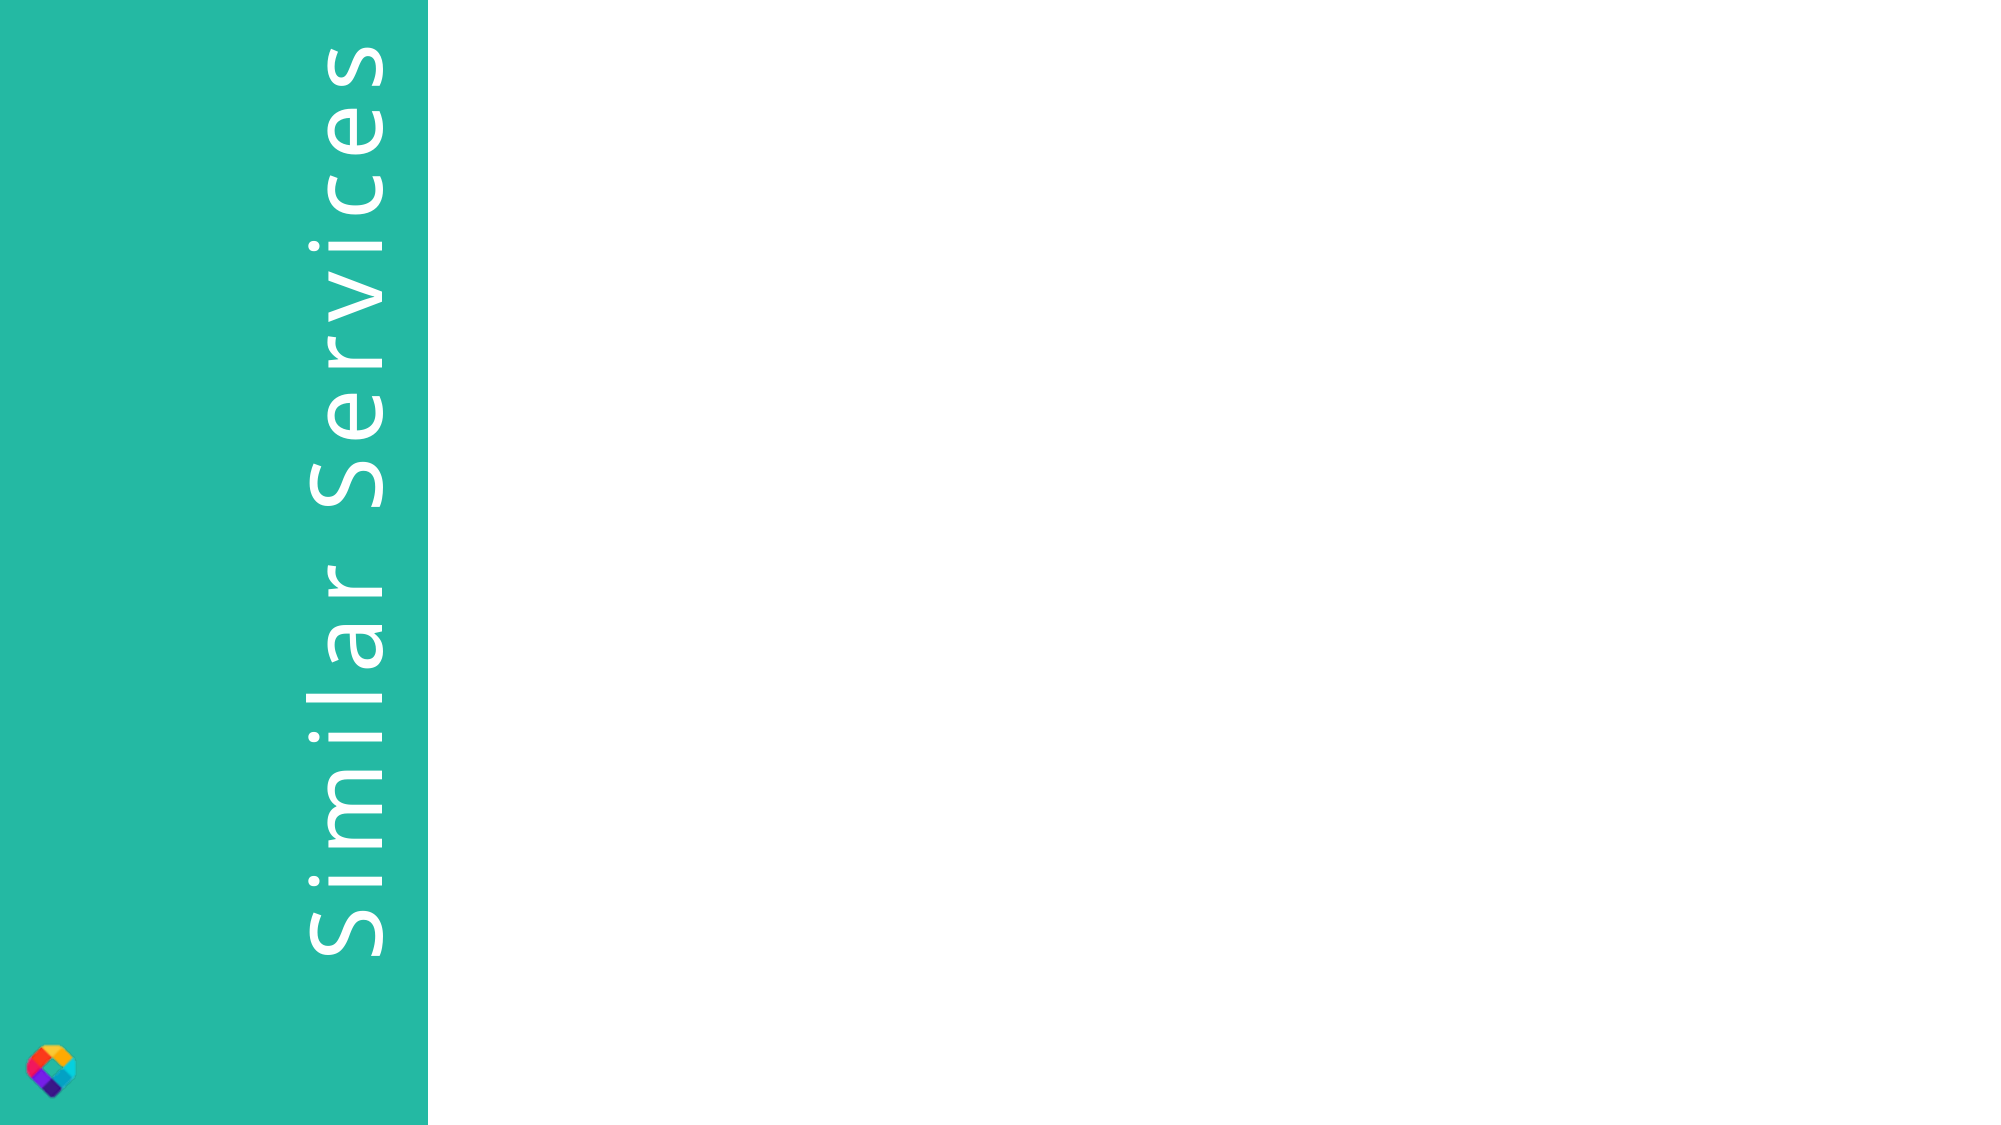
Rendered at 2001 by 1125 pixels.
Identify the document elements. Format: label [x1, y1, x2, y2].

text_box [0, 0, 427, 1125]
